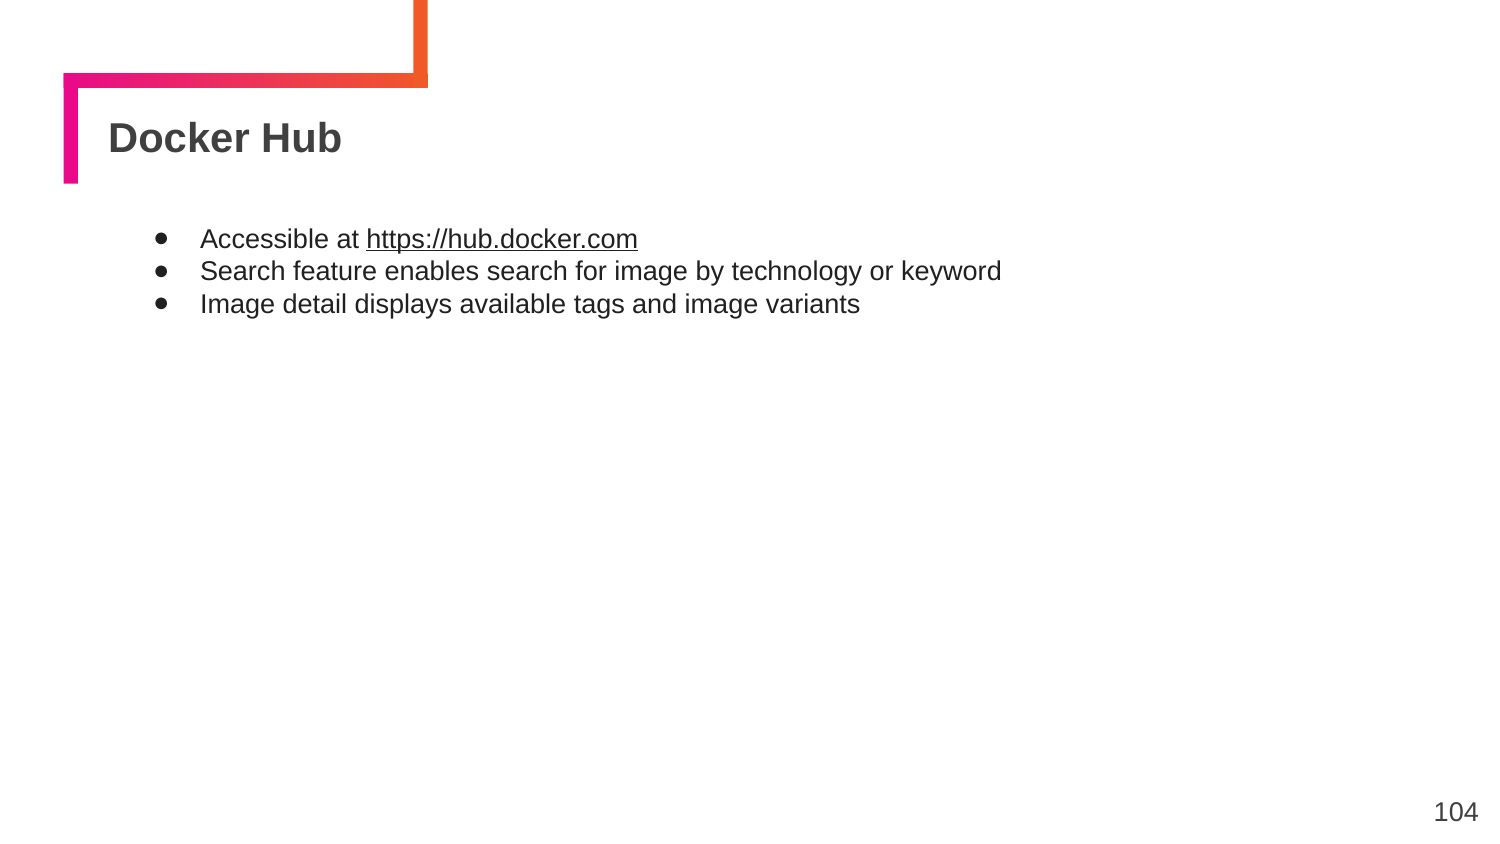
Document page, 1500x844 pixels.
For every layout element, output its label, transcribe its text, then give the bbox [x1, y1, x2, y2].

subtitle Accessible at https://hub.docker.com Search feature enables search for image by technology or keyword Image detail displays available tags and image variants [100, 206, 1352, 727]
slide_number 104 [1403, 779, 1494, 844]
title Docker Hub [100, 117, 1455, 169]
